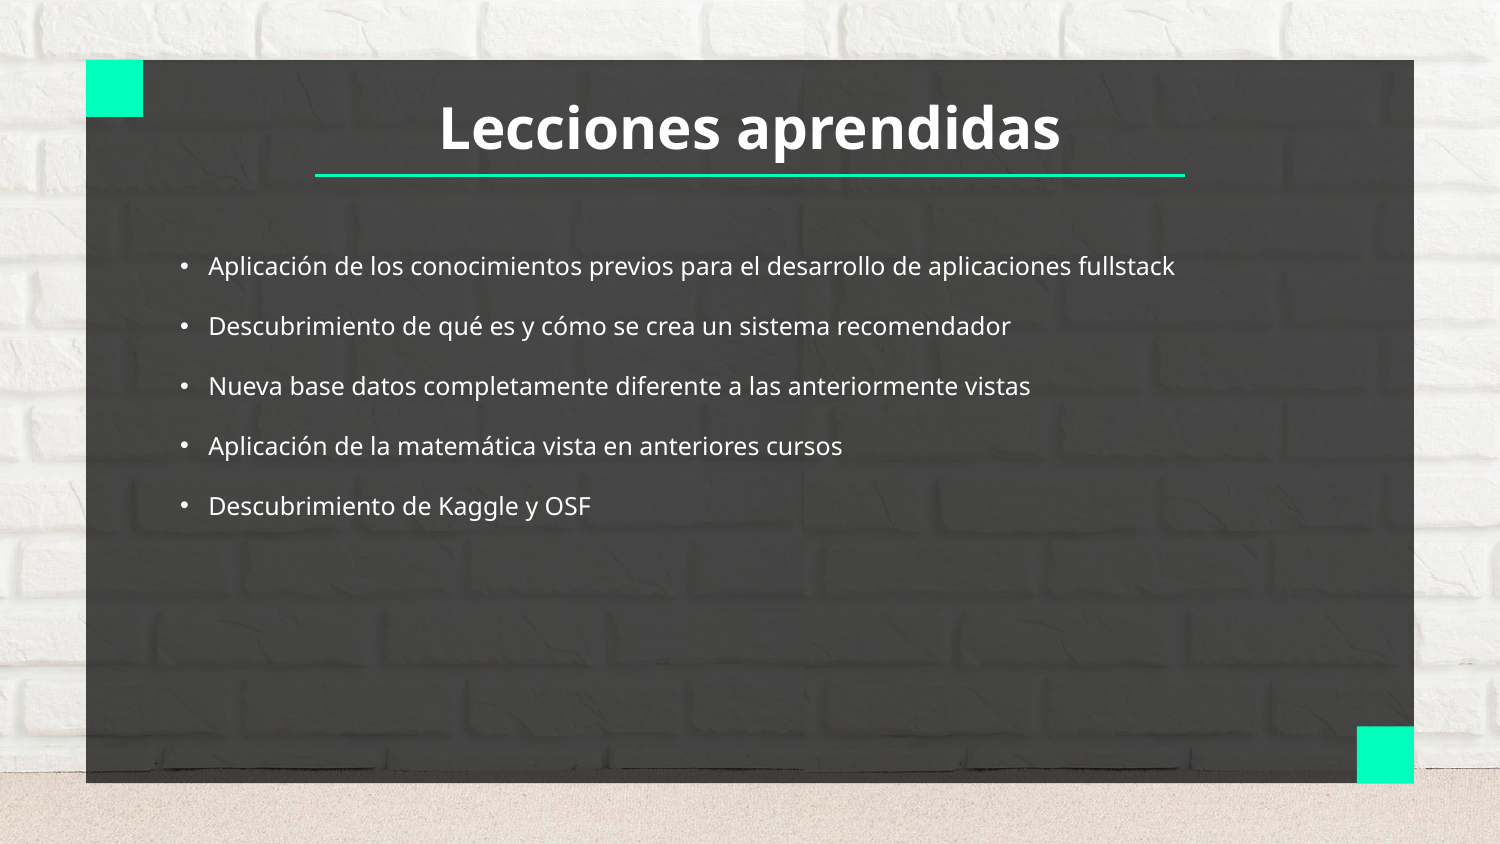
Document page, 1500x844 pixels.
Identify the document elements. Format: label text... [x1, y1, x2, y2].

text_box Aplicación de los conocimientos previos para el desarrollo de aplicaciones fullstack Descubrimiento de qué es y cómo se crea un sistema recomendador Nueva base datos completamente diferente a las anteriormente vistas Aplicación de la matemática vista en anteriores cursos Descubrimiento de Kaggle y OSF [165, 243, 1382, 558]
title Lecciones aprendidas [118, 88, 1382, 164]
picture [0, 0, 1500, 844]
